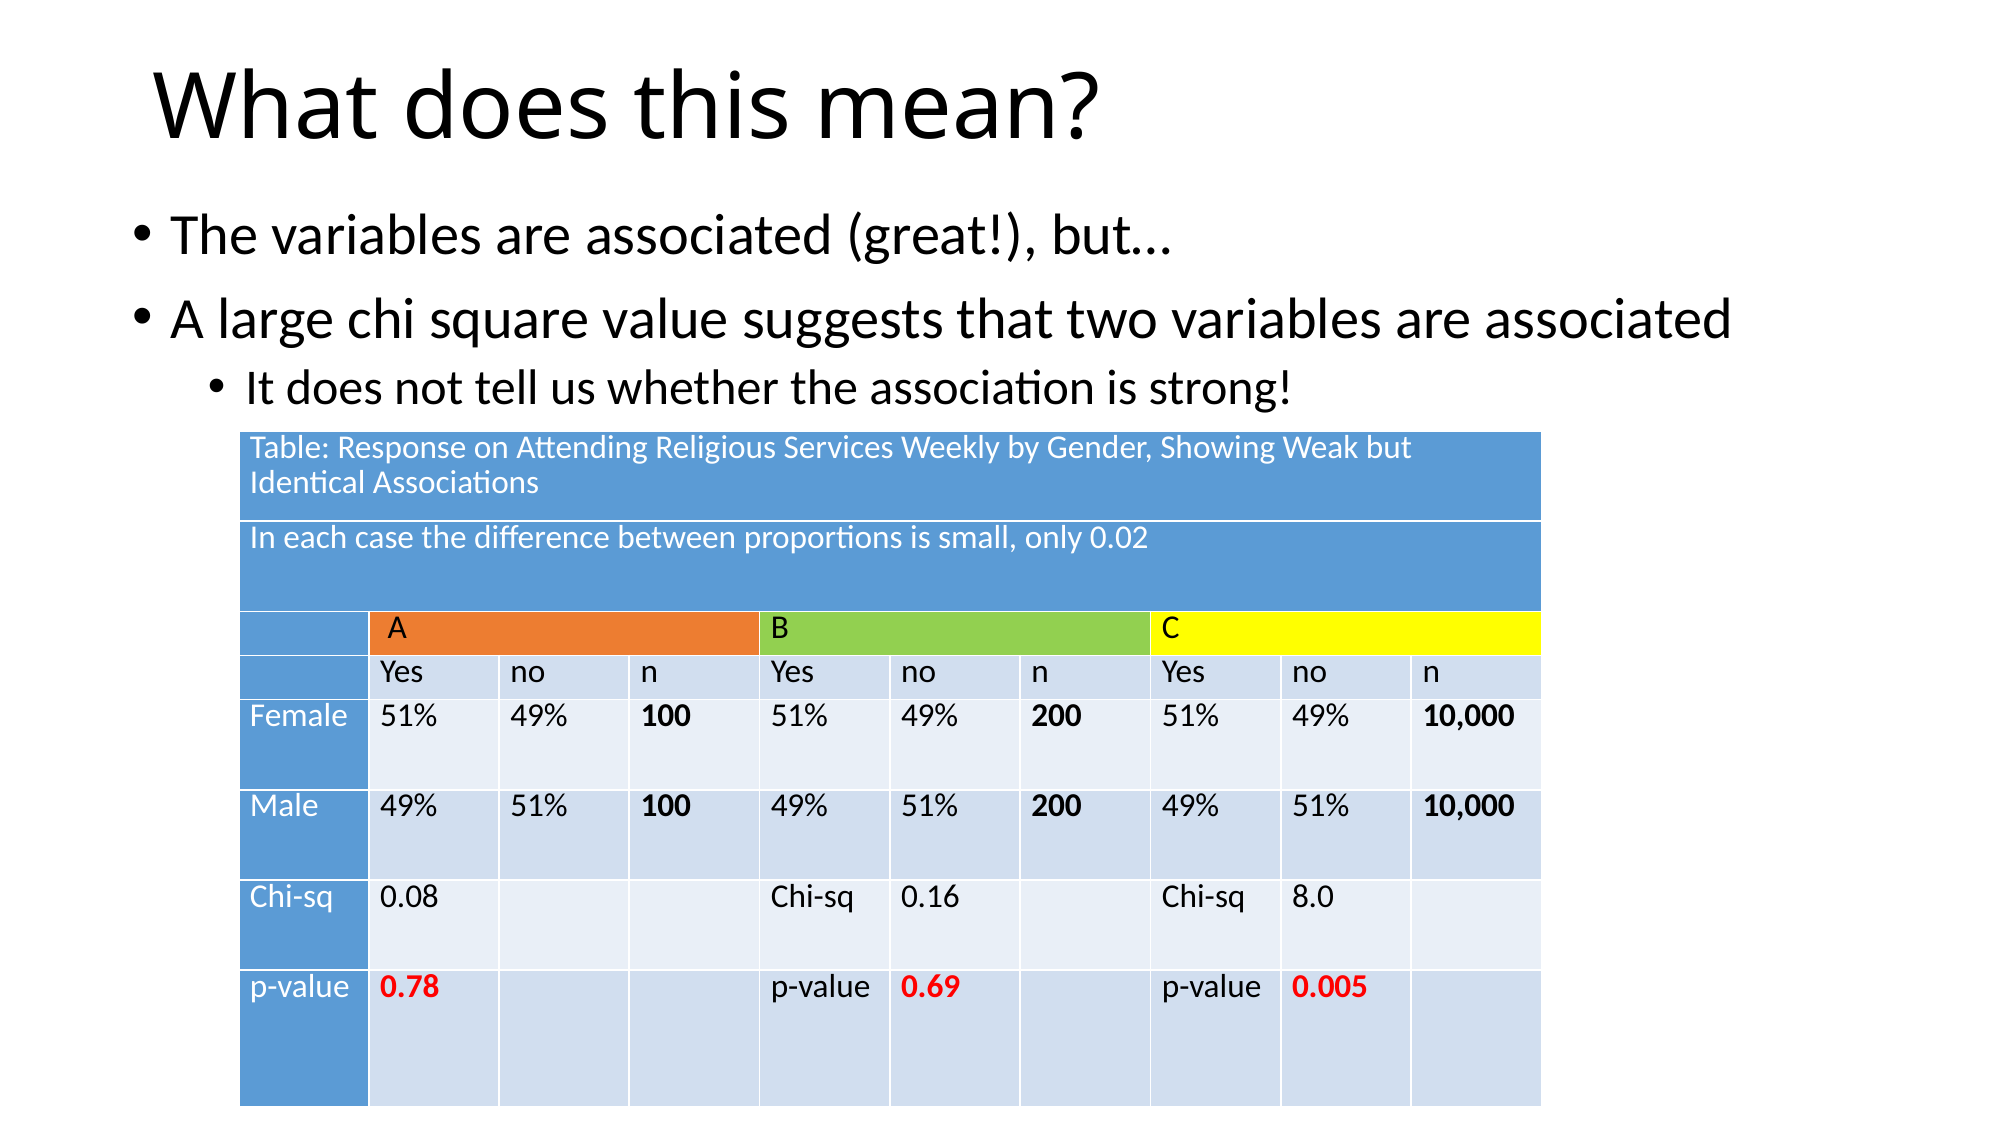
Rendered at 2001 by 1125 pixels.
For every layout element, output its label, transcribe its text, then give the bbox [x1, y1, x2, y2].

table_cell no [1282, 656, 1410, 699]
table_cell 51% [1282, 791, 1410, 879]
table_cell 100 [630, 791, 759, 879]
table_cell n [630, 656, 759, 699]
table_cell p-value [240, 971, 368, 1106]
table_cell 49% [1282, 700, 1410, 789]
table_cell 100 [630, 700, 759, 789]
table_cell C [1151, 612, 1541, 655]
table_cell Chi-sq [760, 881, 889, 969]
table_cell 10,000 [1412, 791, 1541, 879]
table_cell 200 [1021, 791, 1150, 879]
table_cell n [1021, 656, 1150, 699]
table_cell 49% [760, 791, 889, 879]
table_cell [1412, 971, 1541, 1106]
table_cell Yes [1151, 656, 1280, 699]
table_cell [240, 612, 368, 655]
table_cell 51% [1151, 700, 1280, 789]
table_cell [1412, 881, 1541, 969]
table_cell Yes [370, 656, 498, 699]
table_cell Chi-sq [1151, 881, 1280, 969]
table_cell p-value [1151, 971, 1280, 1106]
table_cell 51% [891, 791, 1019, 879]
table_cell 10,000 [1412, 700, 1541, 789]
table_cell n [1412, 656, 1541, 699]
table_cell 49% [1151, 791, 1280, 879]
table_header Table: Response on Attending Religious Services Weekly by Gender, Showing Weak but Identical Associations [240, 432, 1541, 520]
table_cell Chi-sq [240, 881, 368, 969]
table_cell Male [240, 791, 368, 879]
table_cell no [500, 656, 628, 699]
table_cell 0.78 [370, 971, 498, 1106]
table_cell In each case the difference between proportions is small, only 0.02 [240, 522, 1541, 611]
table_cell A [370, 612, 759, 655]
table_cell 8.0 [1282, 881, 1410, 969]
table_cell 49% [891, 700, 1019, 789]
table_cell Female [240, 700, 368, 789]
table_cell 0.69 [891, 971, 1019, 1106]
table_cell 0.005 [1282, 971, 1410, 1106]
table_cell B [760, 612, 1150, 655]
table_cell [630, 881, 759, 969]
table_cell [630, 971, 759, 1106]
table_cell 51% [500, 791, 628, 879]
table_cell 0.08 [370, 881, 498, 969]
title What does this mean? [137, 0, 1863, 218]
table_cell 51% [370, 700, 498, 789]
table_cell 49% [500, 700, 628, 789]
table_cell 200 [1021, 700, 1150, 789]
table_cell 49% [370, 791, 498, 879]
table_cell [1021, 881, 1150, 969]
table_cell p-value [760, 971, 889, 1106]
table_cell 0.16 [891, 881, 1019, 969]
table_cell 51% [760, 700, 889, 789]
table_cell [1021, 971, 1150, 1106]
table_cell Yes [760, 656, 889, 699]
list The variables are associated (great!), but… A large chi square value suggests that two variables are associated It does not tell us whether the association is strong! [117, 196, 1843, 911]
table_cell [500, 881, 628, 969]
table_cell [500, 971, 628, 1106]
table_cell no [891, 656, 1019, 699]
table_cell [240, 656, 368, 699]
